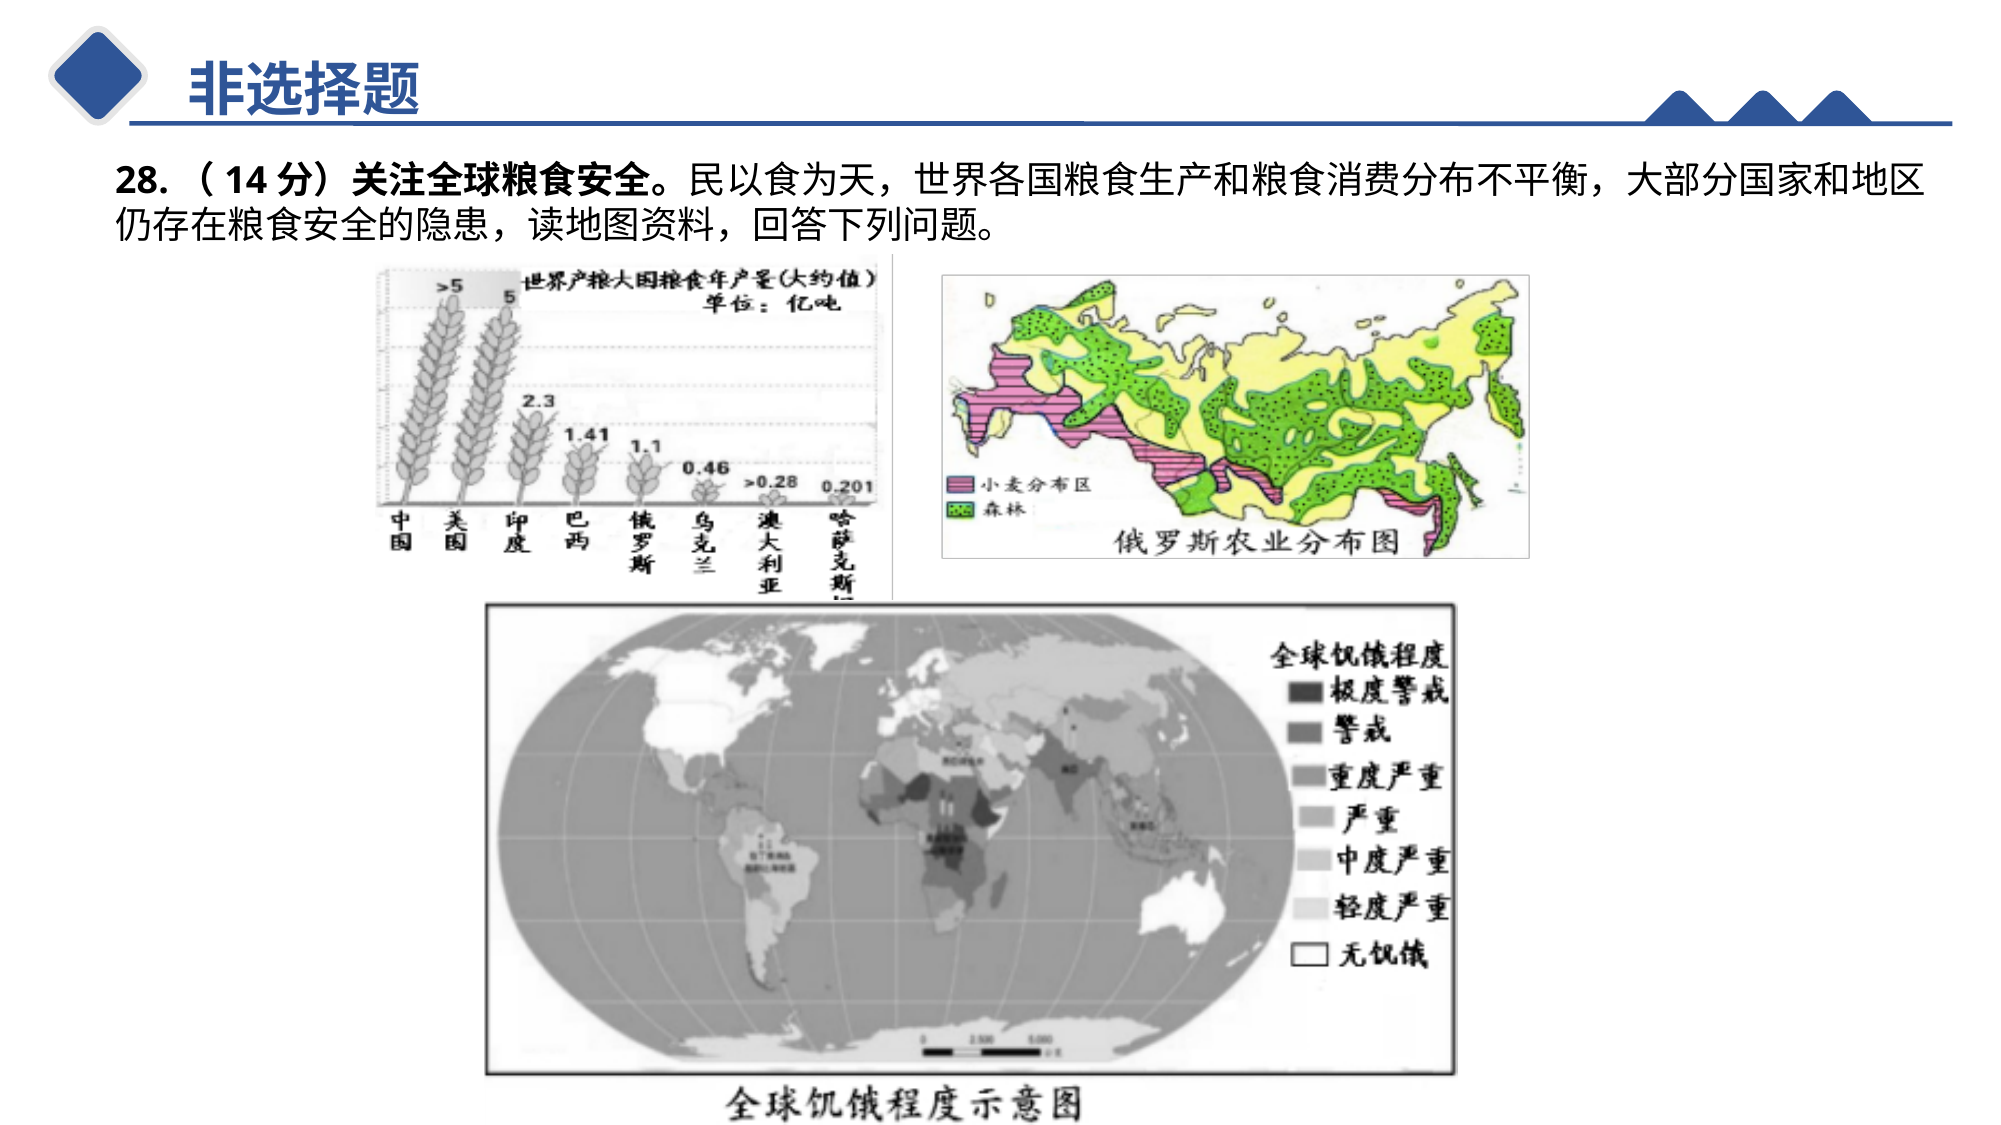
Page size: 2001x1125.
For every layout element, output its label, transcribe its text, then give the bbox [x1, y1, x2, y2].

picture [375, 254, 1532, 1125]
text_box 28.（14分）关注全球粮食安全。民以食为天，世界各国粮食生产和粮食消费分布不平衡，大部分国家和地区仍存在粮食安全的隐患，读地图资料，回答下列问题。 [100, 148, 1945, 254]
